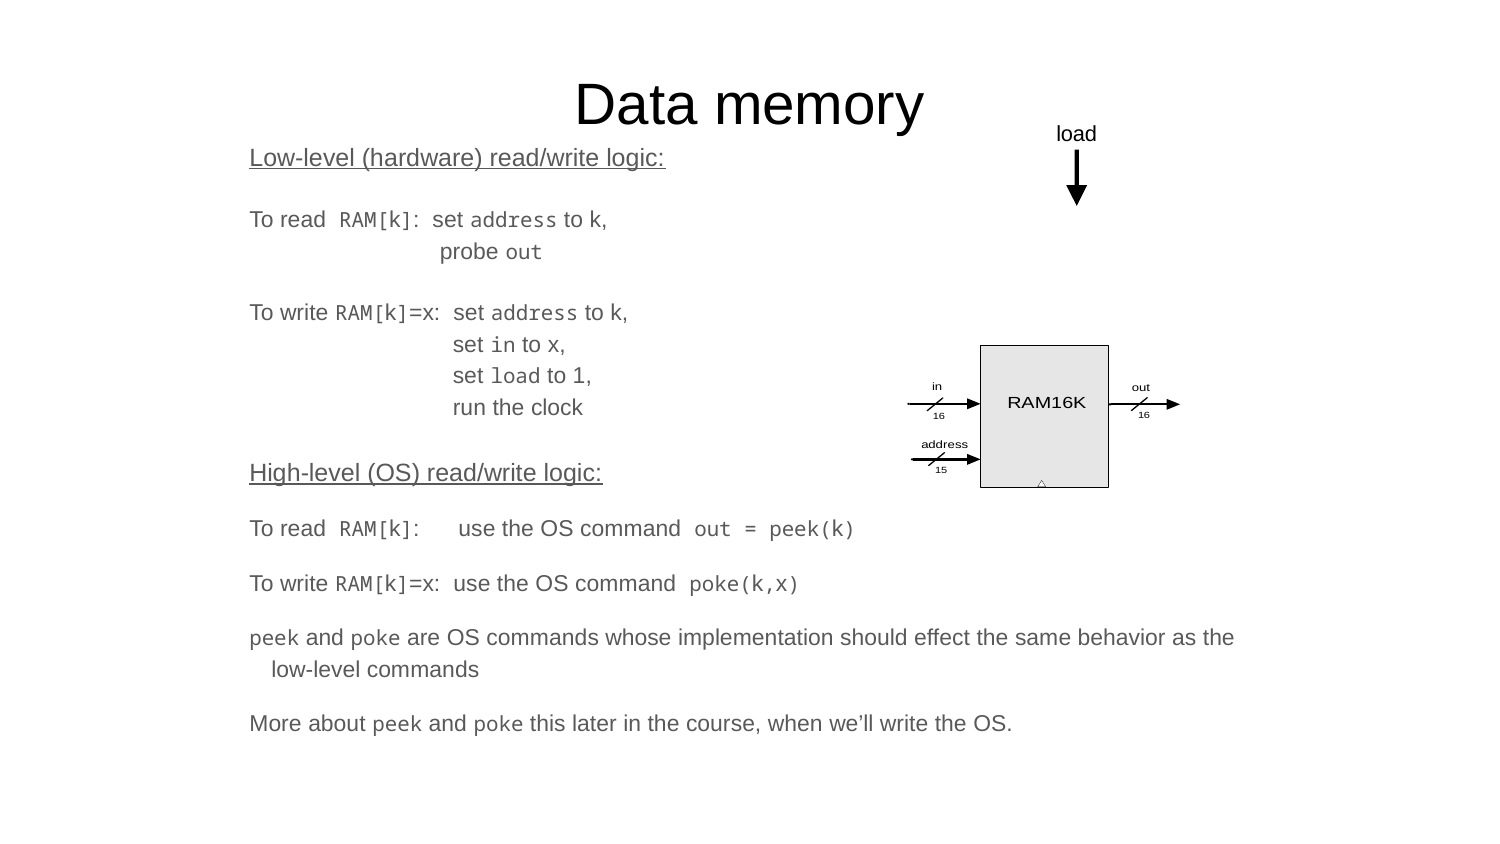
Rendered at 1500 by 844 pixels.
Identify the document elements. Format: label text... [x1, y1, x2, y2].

title Data memory [75, 51, 1425, 192]
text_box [860, 83, 1384, 501]
list Low-level (hardware) read/write logic: To read RAM[k]: set address to k, probe out To write RAM[k]=x: set address to k, set in to x, set load to 1, run the clock High-level (OS) read/write logic: To read RAM[k]: use the OS command out = peek(k) To write RAM[k]=x: use the OS command poke(k,x) peek and poke are OS commands whose implementation should effect the same behavior as the low-level commands More about peek and poke this later in the course, when we’ll write the OS. [234, 121, 1255, 797]
